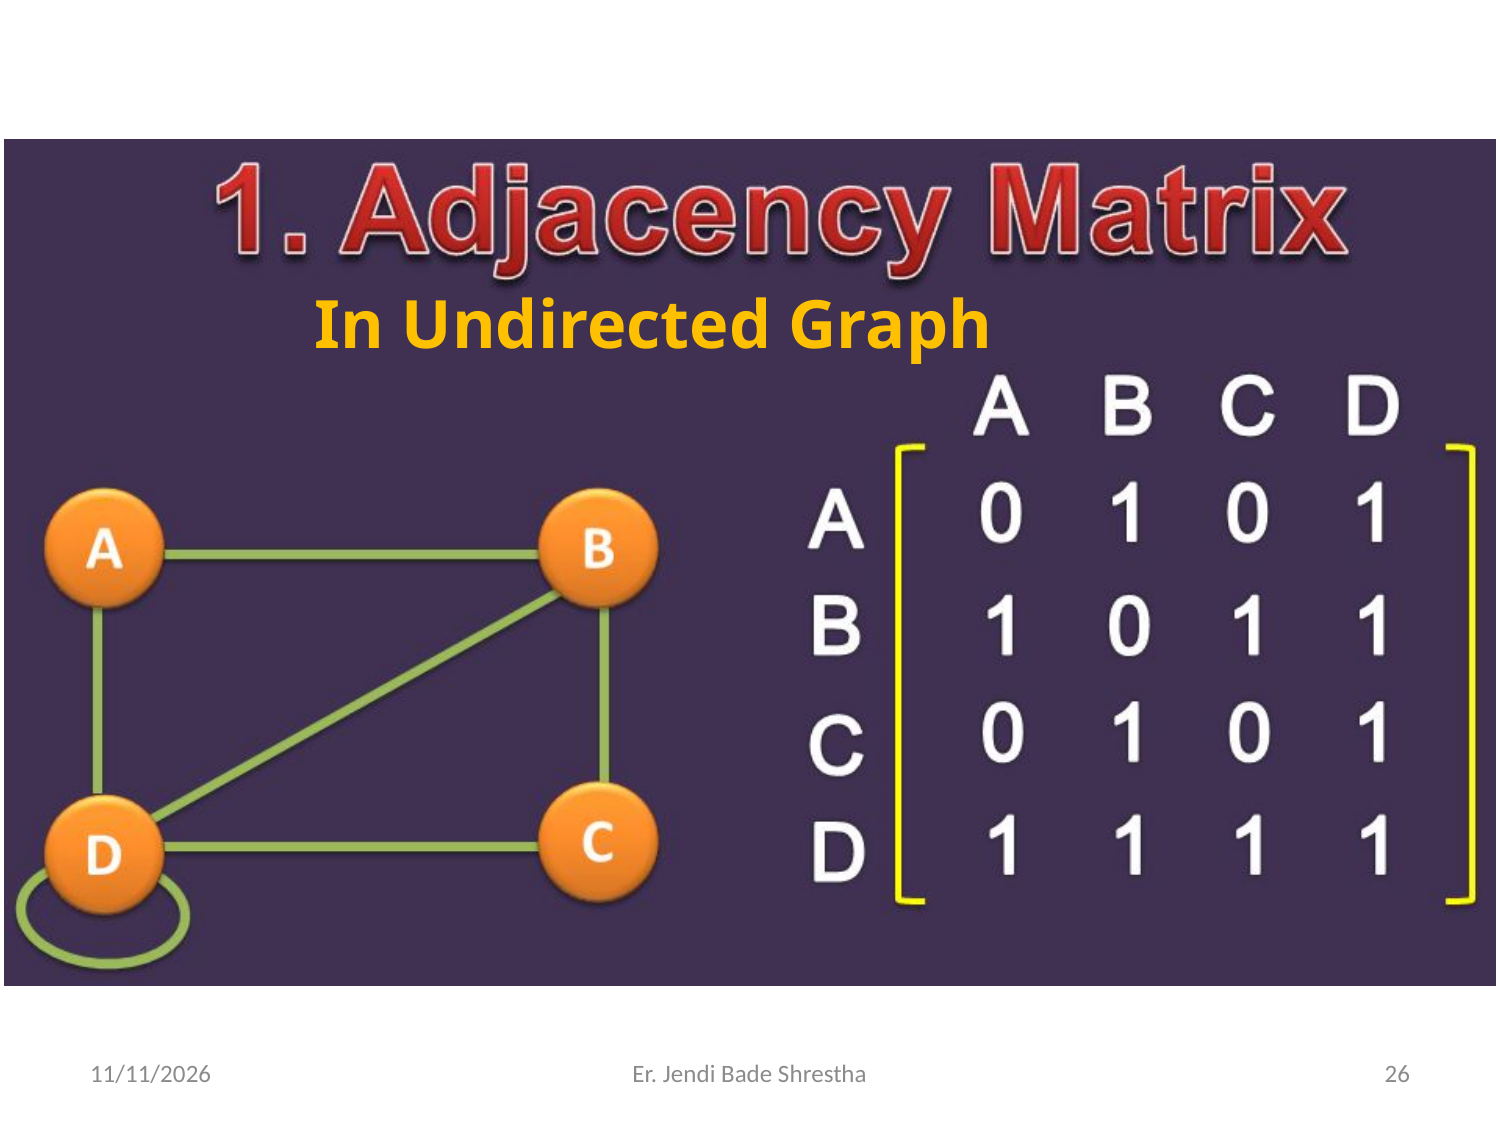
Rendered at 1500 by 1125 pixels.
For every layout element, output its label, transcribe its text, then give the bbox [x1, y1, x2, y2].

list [4, 138, 1496, 987]
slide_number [75, 1042, 425, 1103]
footer Er. Jendi Bade Shrestha [512, 1042, 988, 1103]
slide_number 26 [1074, 1042, 1425, 1103]
